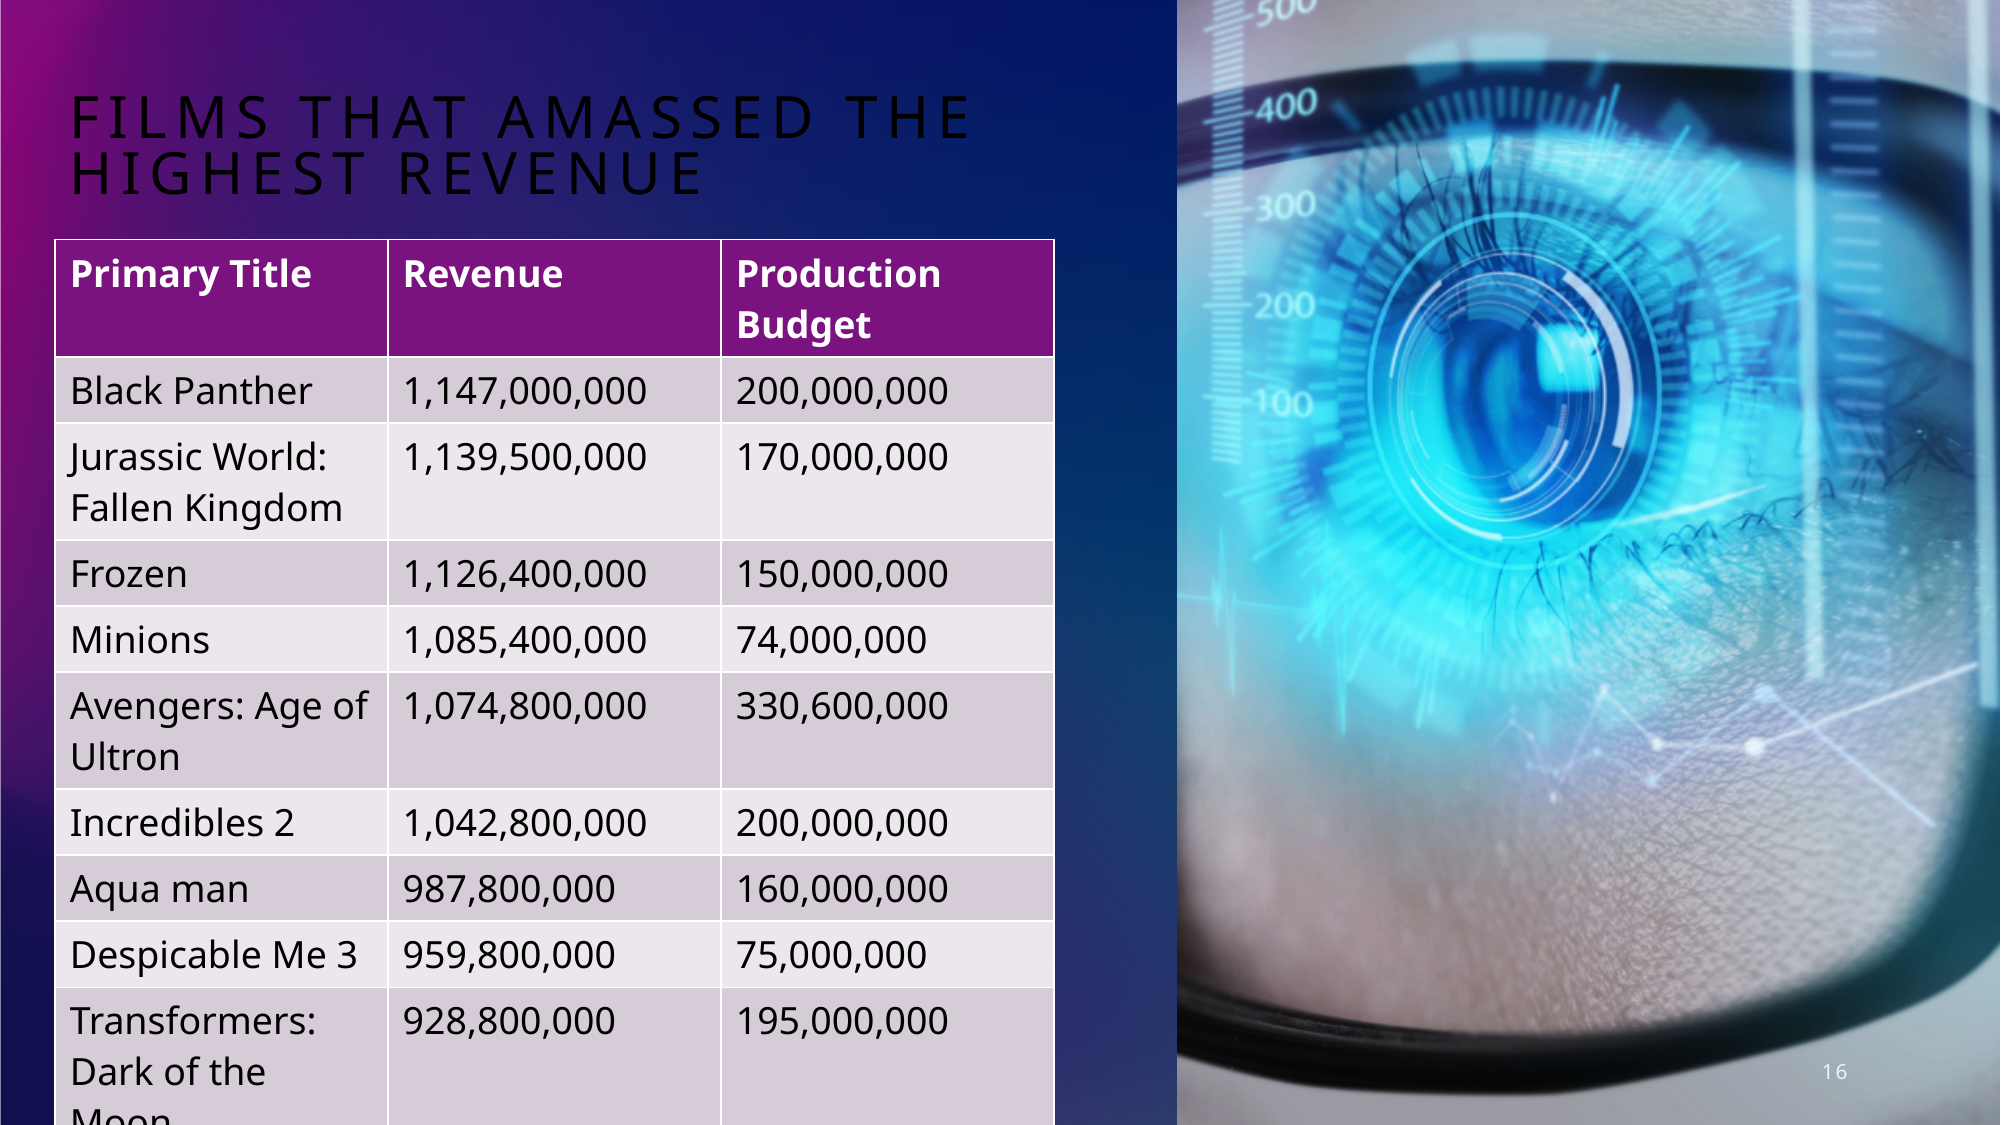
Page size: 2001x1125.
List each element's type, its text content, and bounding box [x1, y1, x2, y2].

table_cell Black Panther [56, 358, 387, 422]
picture [0, 0, 2000, 1125]
table_cell 160,000,000 [722, 856, 1053, 920]
table_cell Frozen [56, 541, 387, 605]
table_header Revenue [389, 240, 720, 356]
table_cell 195,000,000 [722, 988, 1053, 1125]
table_cell Avengers: Age of Ultron [56, 673, 387, 788]
table_cell 1,085,400,000 [389, 607, 720, 671]
table_cell Despicable Me 3 [56, 922, 387, 987]
table_cell 200,000,000 [722, 790, 1053, 854]
table_cell 330,600,000 [722, 673, 1053, 788]
table_cell 1,074,800,000 [389, 673, 720, 788]
table_cell Minions [56, 607, 387, 671]
table_cell Aqua man [56, 856, 387, 920]
table_header Primary Title [56, 240, 387, 356]
table_cell 1,126,400,000 [389, 541, 720, 605]
table_cell Jurassic World: Fallen Kingdom [56, 424, 387, 539]
table_cell 987,800,000 [389, 856, 720, 920]
title films that amassed the highest revenue [54, 85, 1054, 207]
table_cell 959,800,000 [389, 922, 720, 987]
table_cell 1,147,000,000 [389, 358, 720, 422]
table_cell 150,000,000 [722, 541, 1053, 605]
table_cell 75,000,000 [722, 922, 1053, 987]
table_cell 74,000,000 [722, 607, 1053, 671]
table_cell 1,042,800,000 [389, 790, 720, 854]
table_cell 200,000,000 [722, 358, 1053, 422]
table_header Production Budget [722, 240, 1053, 356]
table_cell Incredibles 2 [56, 790, 387, 854]
table_cell 170,000,000 [722, 424, 1053, 539]
table_cell 928,800,000 [389, 988, 720, 1125]
table_cell Transformers: Dark of the Moon [56, 988, 387, 1125]
table_cell 1,139,500,000 [389, 424, 720, 539]
